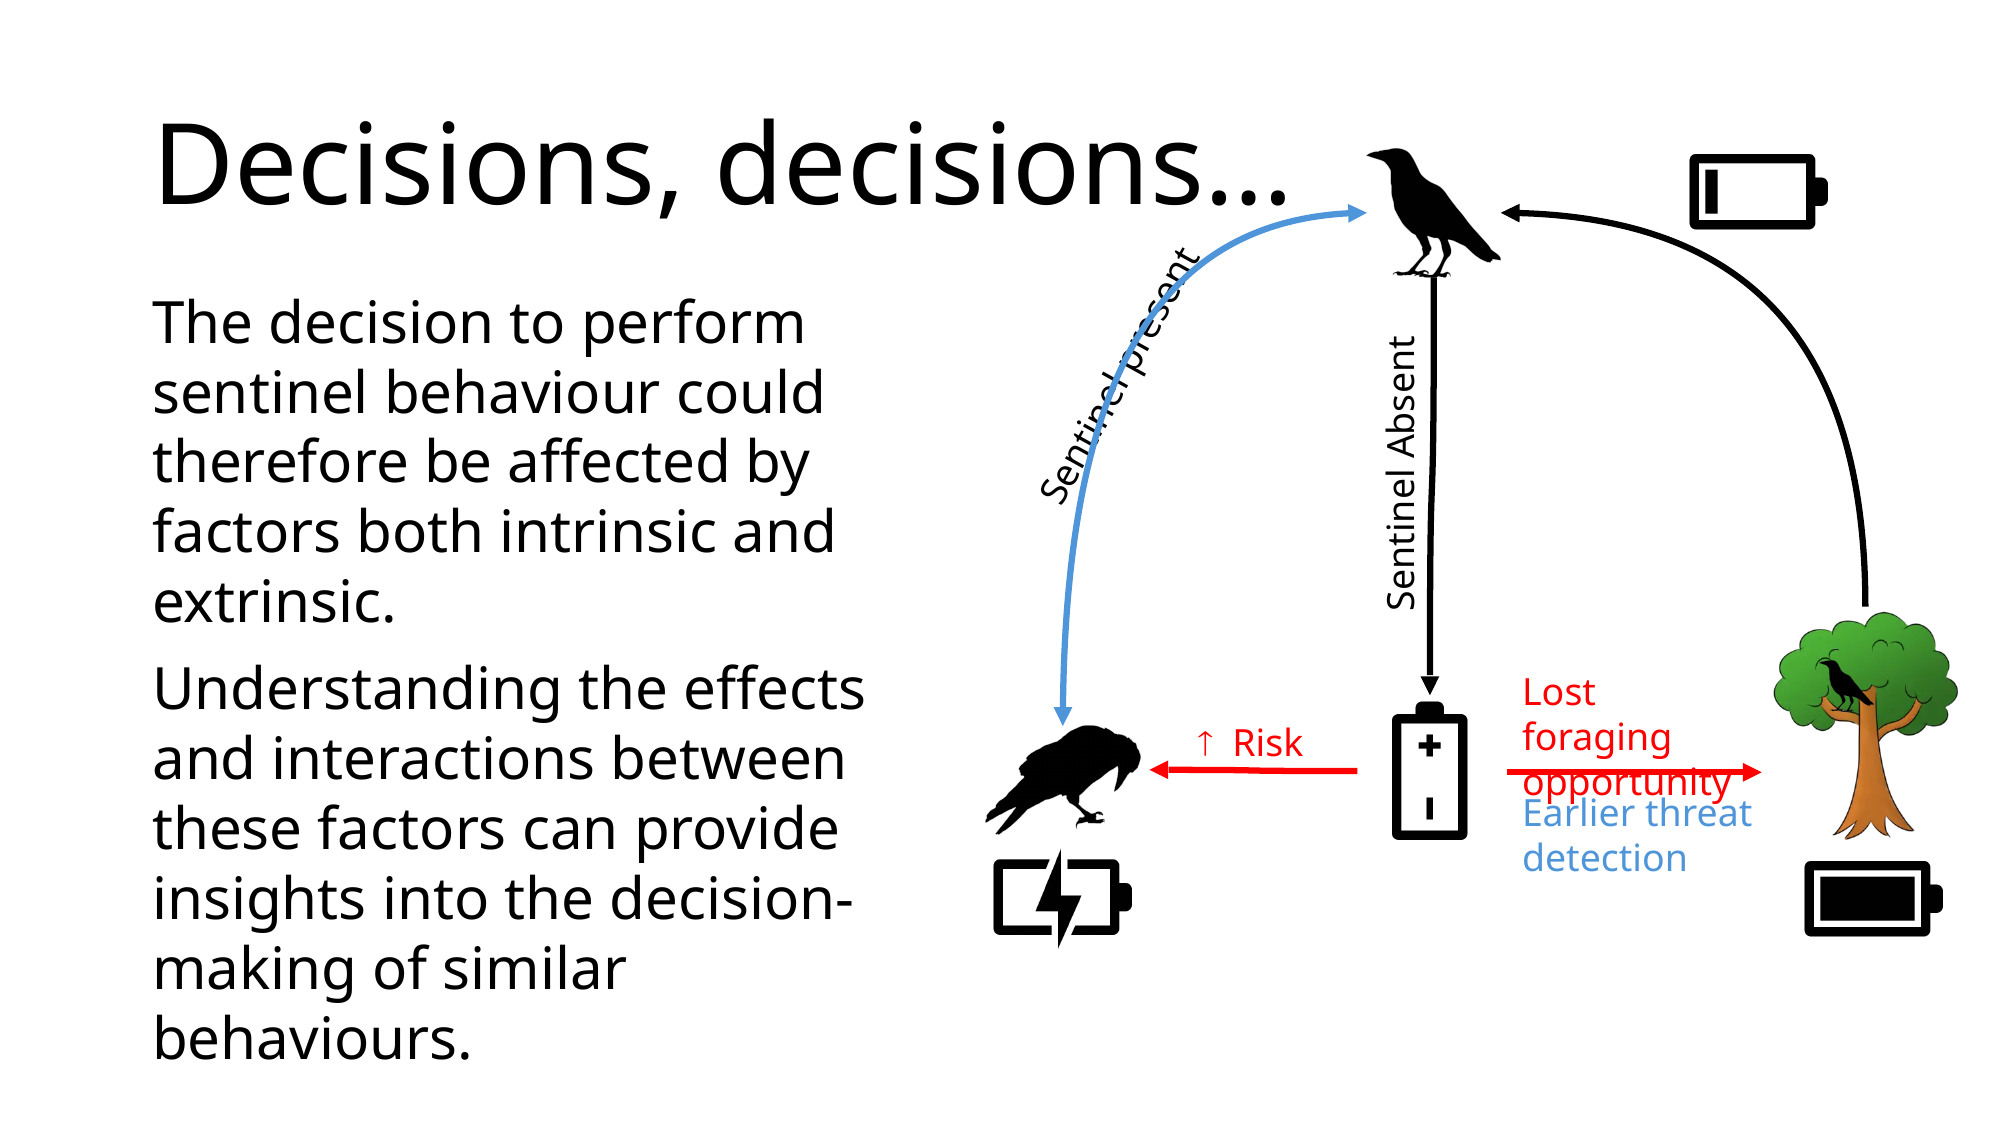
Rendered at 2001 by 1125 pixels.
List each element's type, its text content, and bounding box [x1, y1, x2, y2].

text_box The decision to perform sentinel behaviour could therefore be affected by factors both intrinsic and extrinsic. [137, 277, 904, 642]
title Decisions, decisions… [137, 59, 1863, 278]
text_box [984, 116, 1986, 975]
text_box Understanding the effects and interactions between these factors can provide insights into the decision-making of similar behaviours. [137, 643, 904, 1079]
